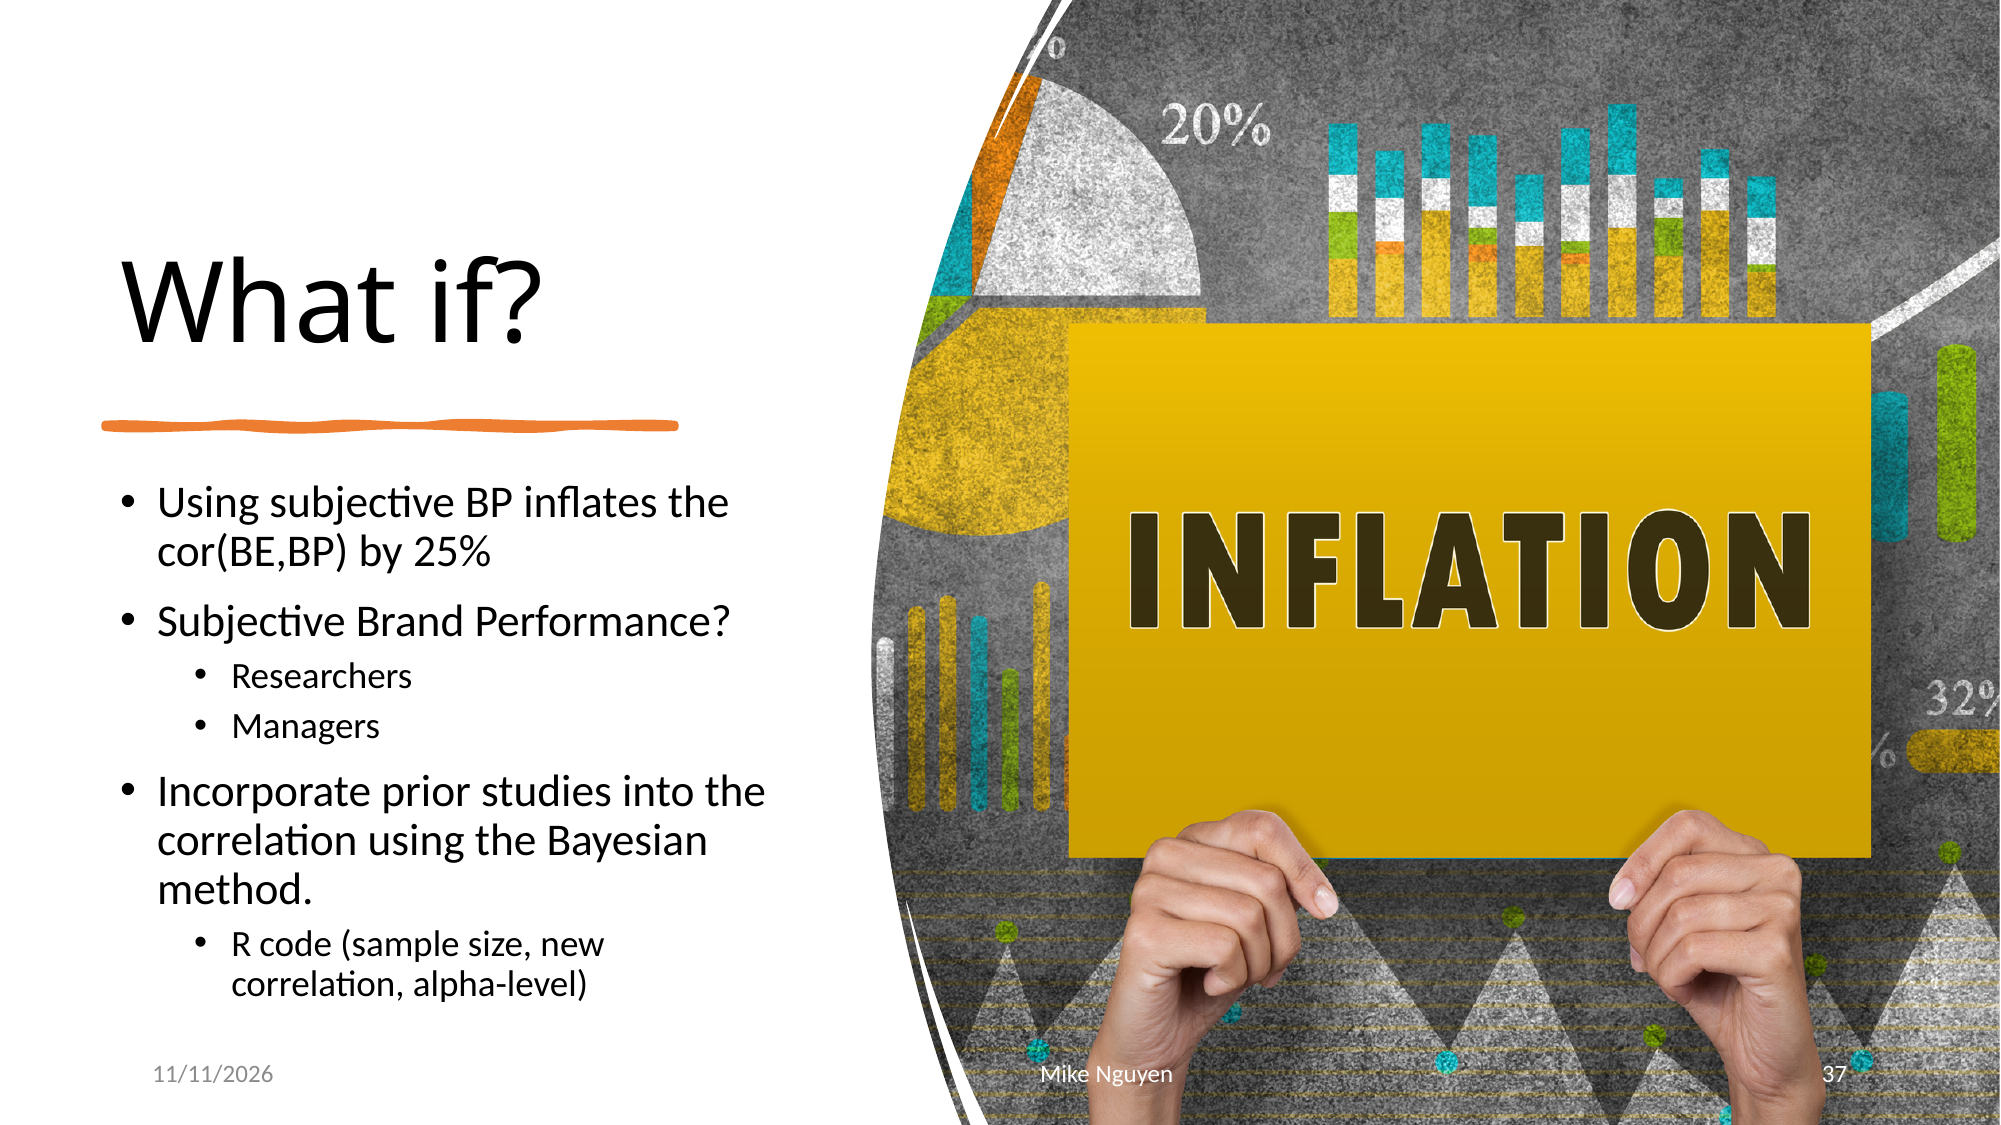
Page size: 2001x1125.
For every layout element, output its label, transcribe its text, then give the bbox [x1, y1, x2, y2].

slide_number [137, 1042, 588, 1103]
list Using subjective BP inflates the cor(BE,BP) by 25% Subjective Brand Performance? Researchers Managers Incorporate prior studies into the correlation using the Bayesian method. R code (sample size, new correlation, alpha-level) [105, 471, 802, 1016]
title What if? [105, 53, 822, 375]
text_box [0, 0, 871, 1125]
text_box [103, 421, 676, 431]
picture [871, 0, 2000, 1125]
